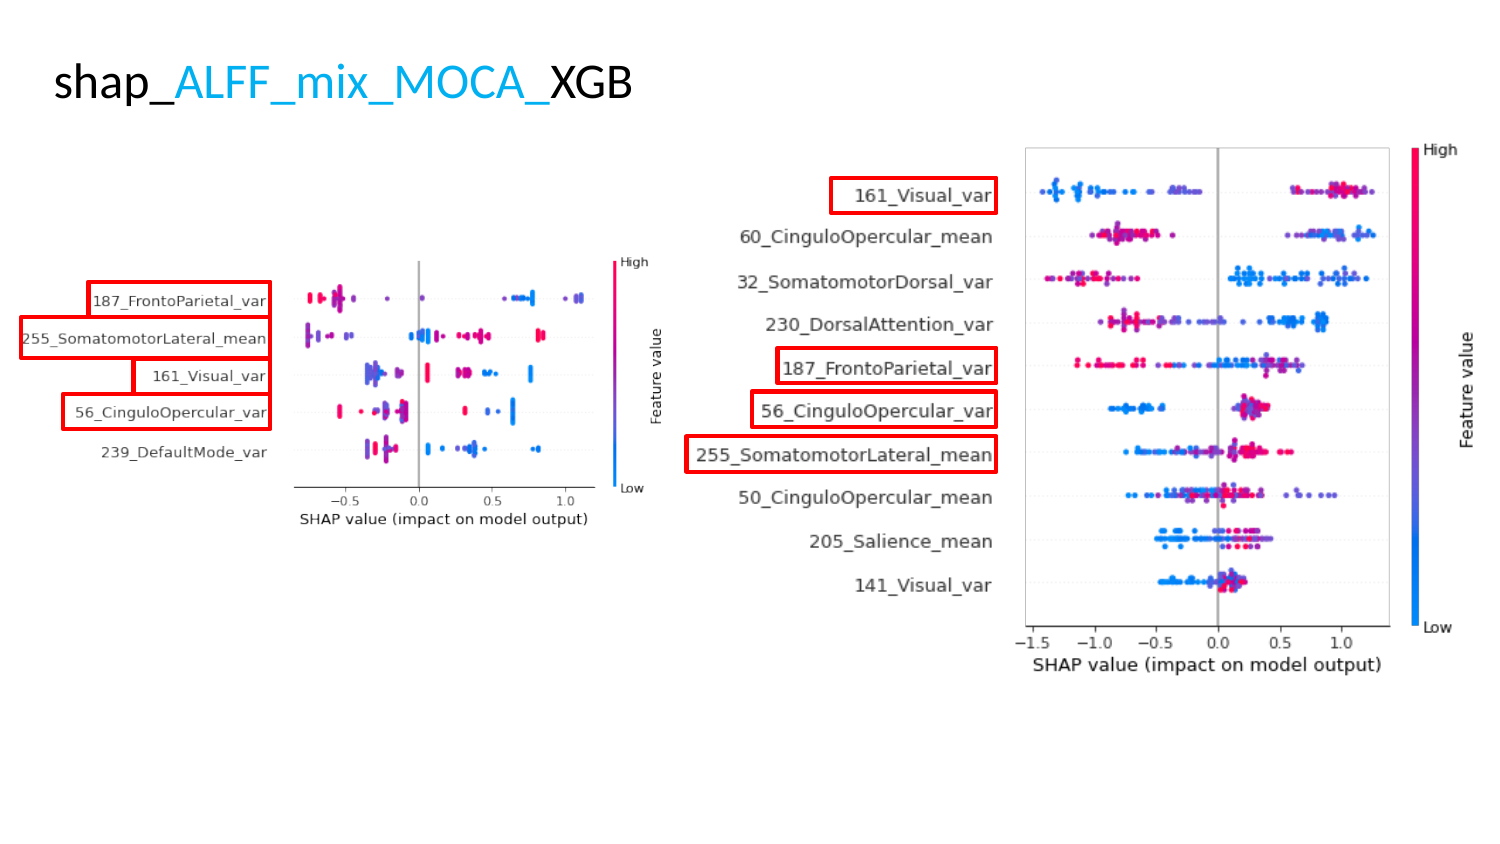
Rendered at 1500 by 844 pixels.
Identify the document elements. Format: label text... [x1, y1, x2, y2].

picture [686, 134, 1487, 684]
text_box shap_ALFF_mix_MOCA_XGB [38, 41, 649, 116]
picture [12, 249, 674, 536]
